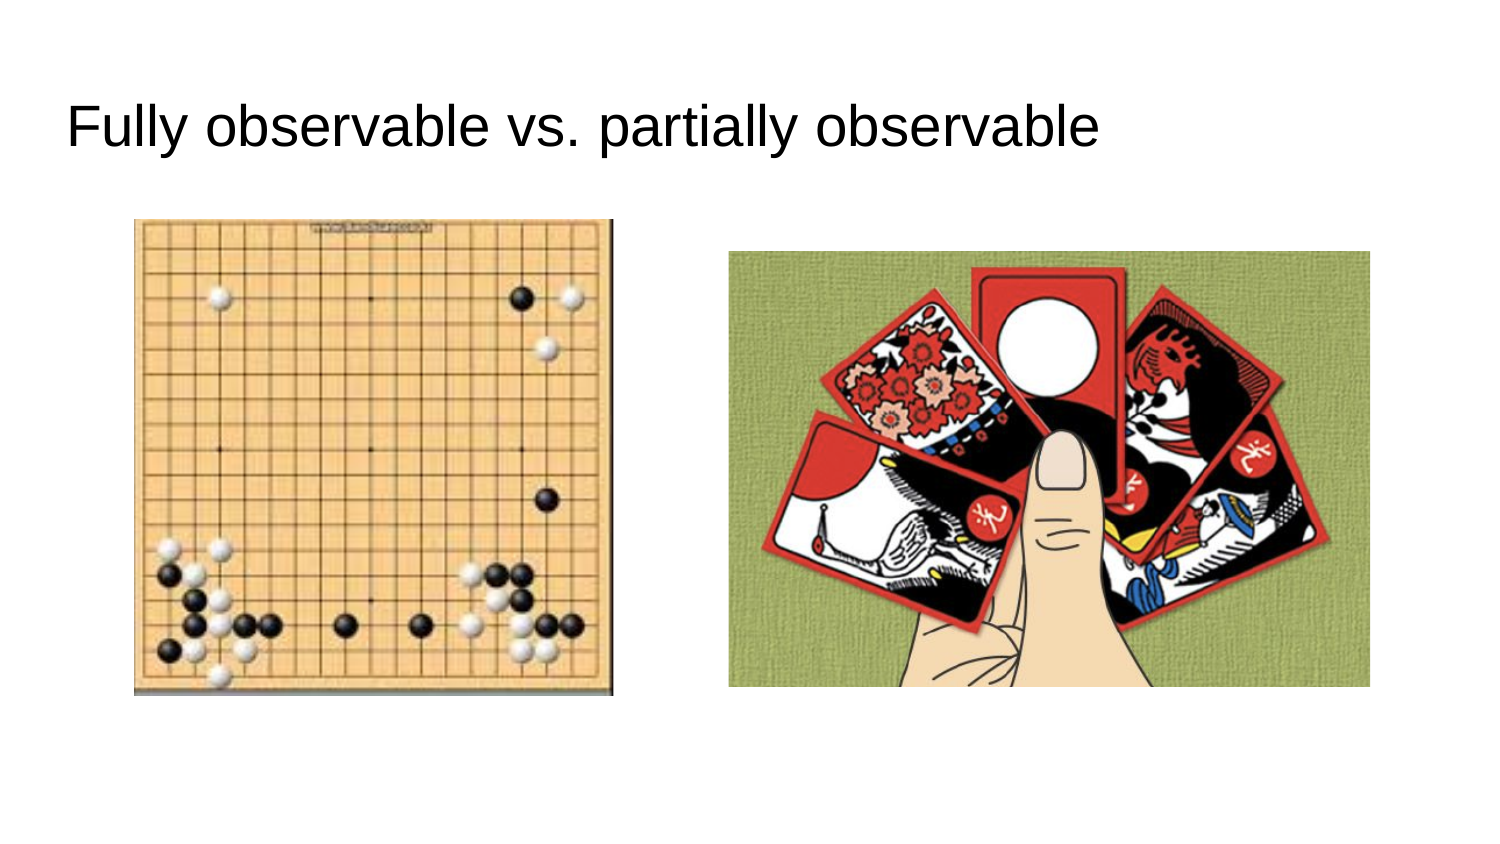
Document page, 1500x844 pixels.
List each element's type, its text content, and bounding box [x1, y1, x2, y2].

title Fully observable vs. partially observable [51, 72, 1449, 167]
picture [728, 251, 1371, 687]
picture [133, 219, 614, 697]
